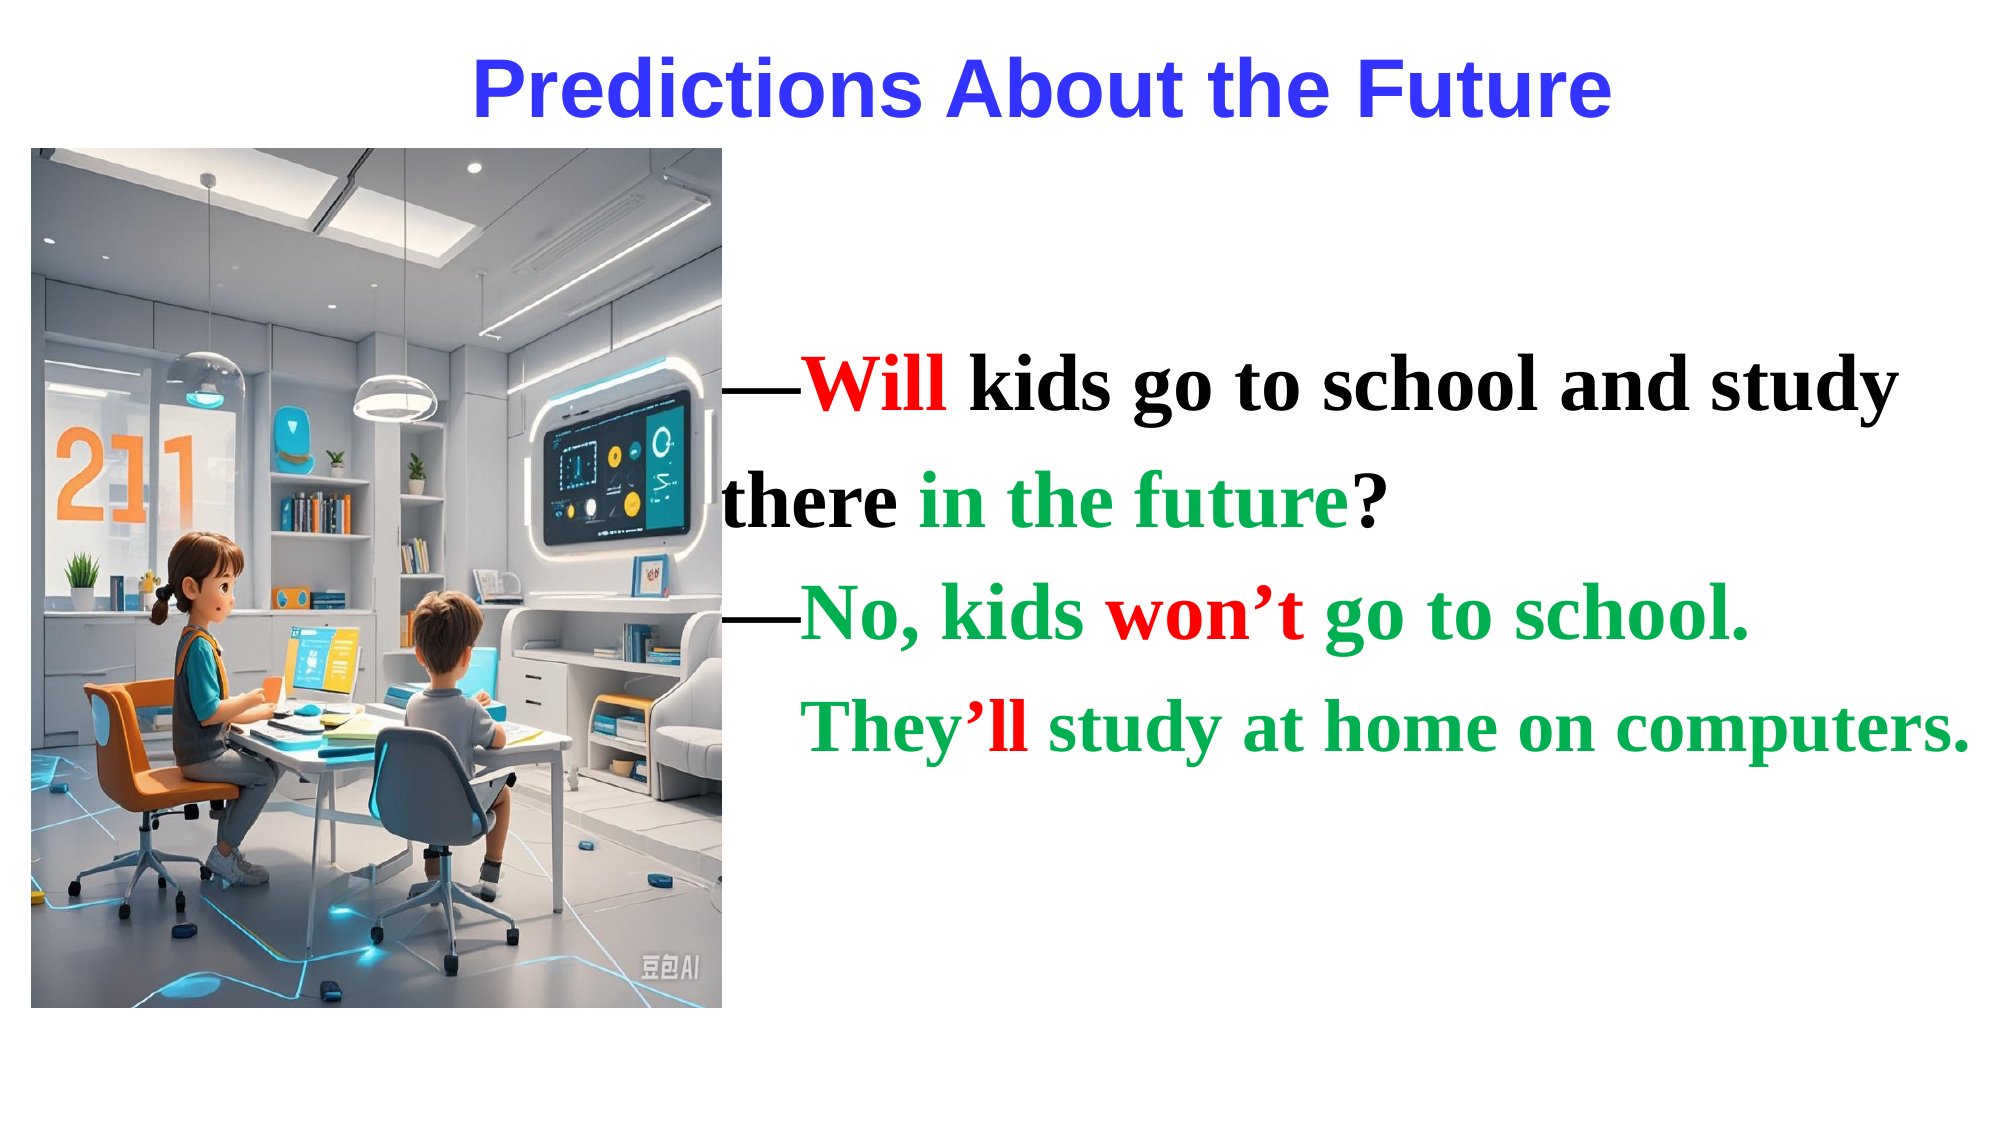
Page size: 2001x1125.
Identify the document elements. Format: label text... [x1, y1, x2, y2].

text_box —Will kids go to school and study there in the future? —No, kids won’t go to school. They’ll study at home on computers. [726, 302, 2000, 776]
text_box Predictions About the Future [456, 7, 1697, 142]
picture [31, 148, 722, 1009]
